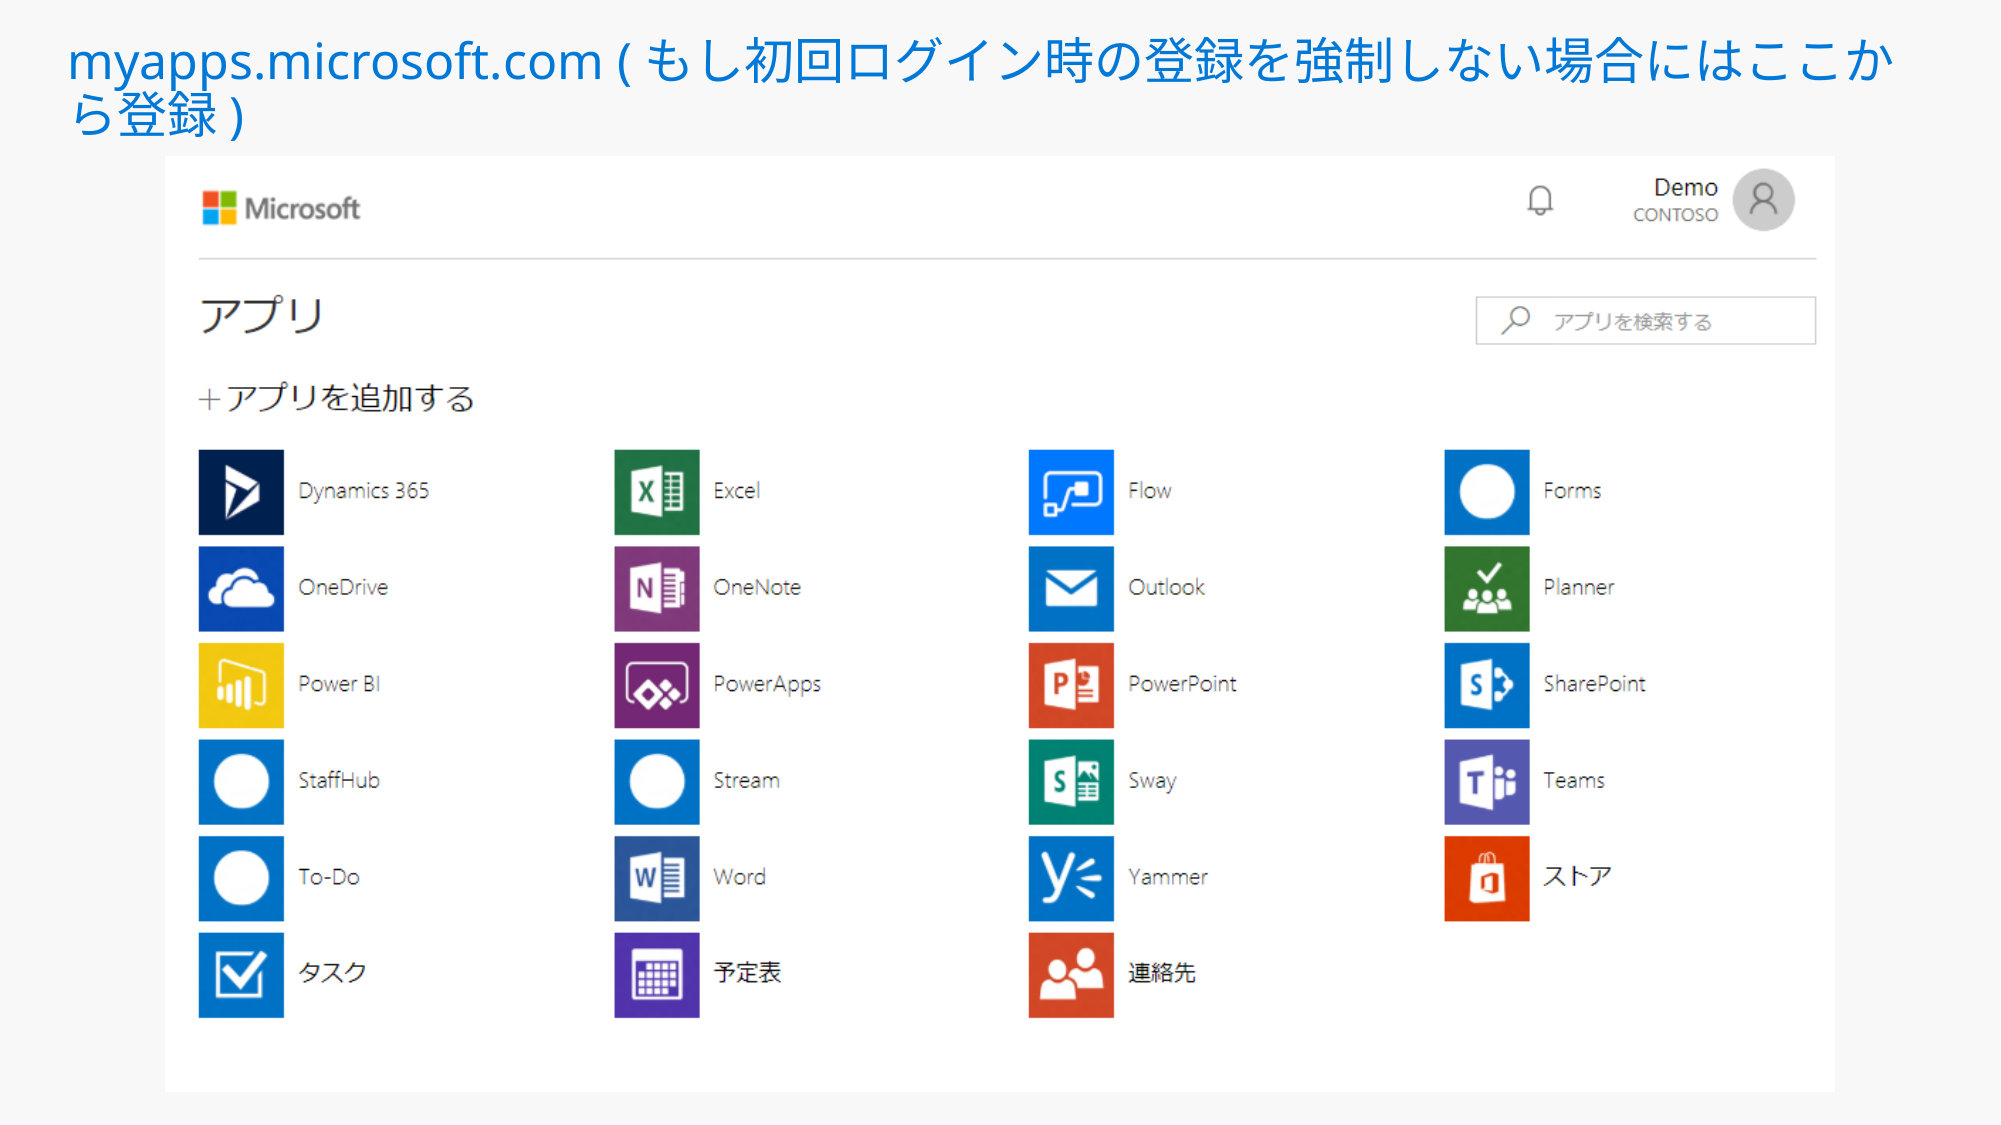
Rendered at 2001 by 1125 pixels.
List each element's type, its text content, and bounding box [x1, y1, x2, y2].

text_box myapps.microsoft.com (もし初回ログイン時の登録を強制しない場合にはここから登録) [37, 12, 1925, 169]
picture [164, 156, 1835, 1092]
